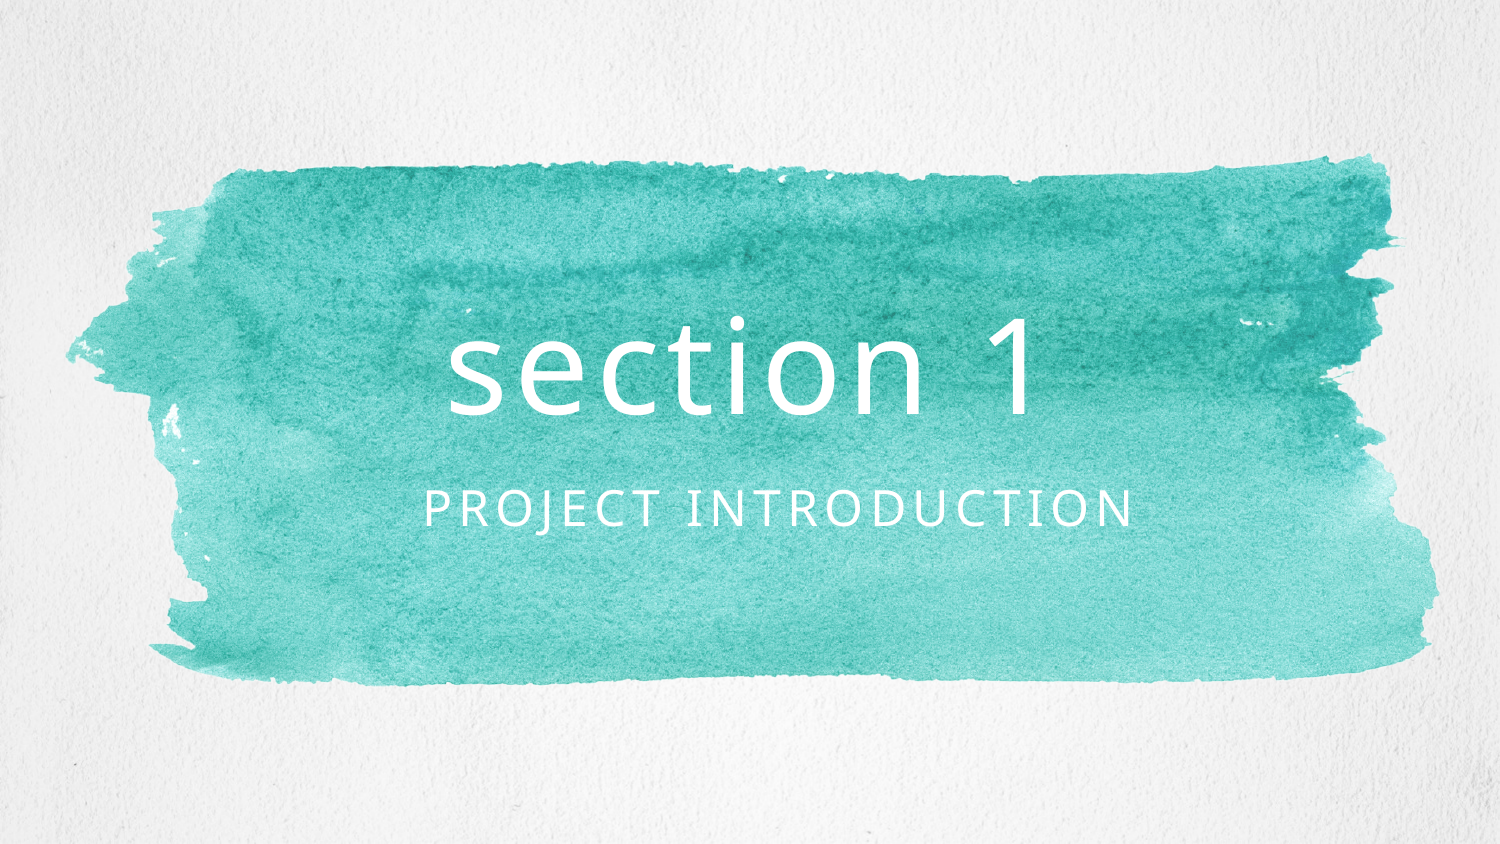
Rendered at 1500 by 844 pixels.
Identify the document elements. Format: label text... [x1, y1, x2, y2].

title section 1 [269, 287, 1230, 457]
picture [0, 0, 1500, 844]
list PROJECT INTRODUCTION [75, 480, 1425, 766]
